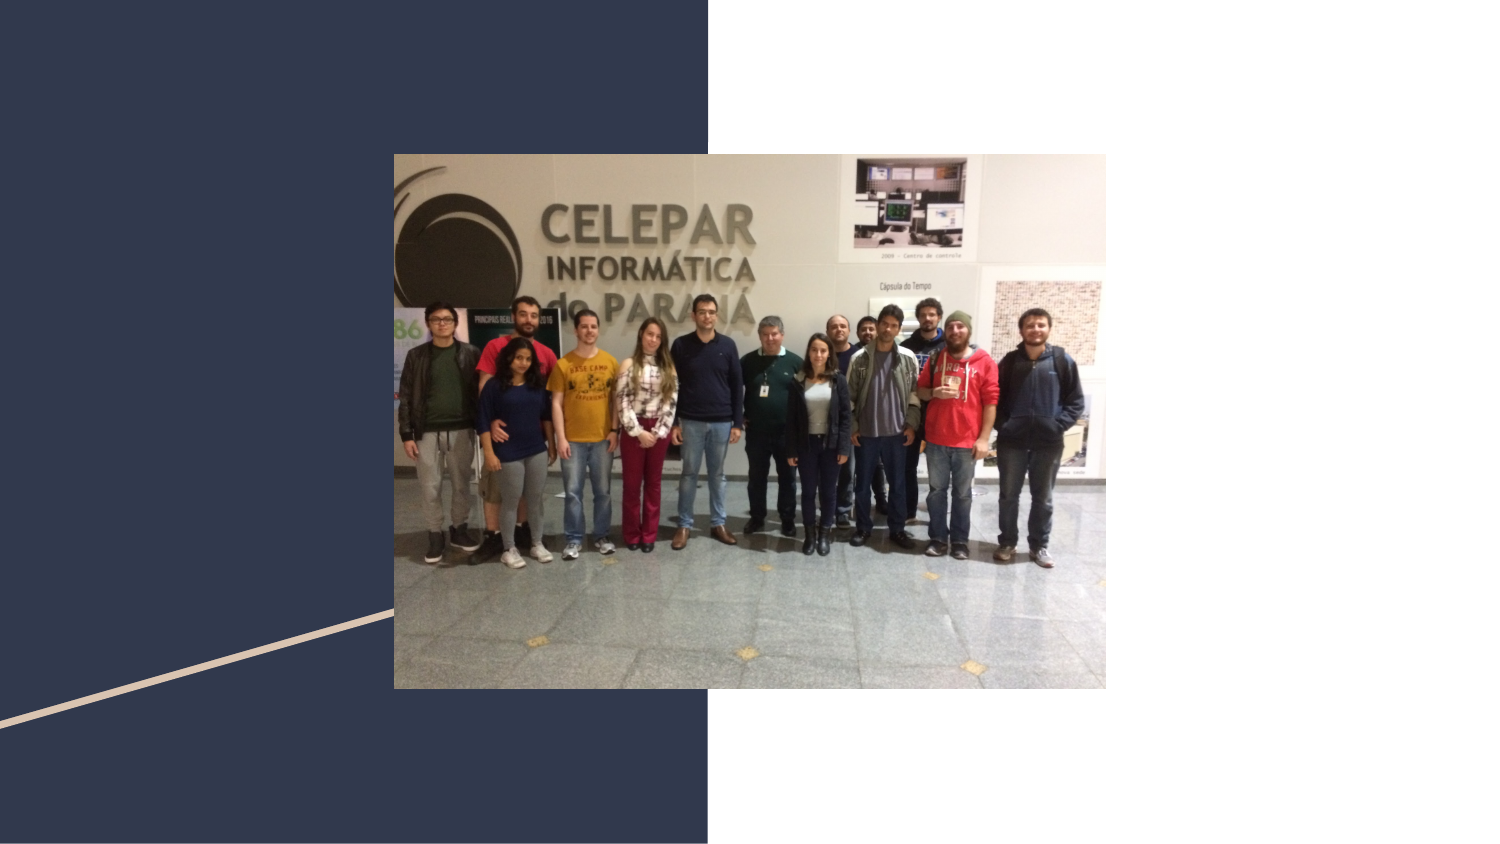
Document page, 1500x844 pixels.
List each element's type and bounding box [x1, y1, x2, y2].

picture [393, 154, 1107, 689]
